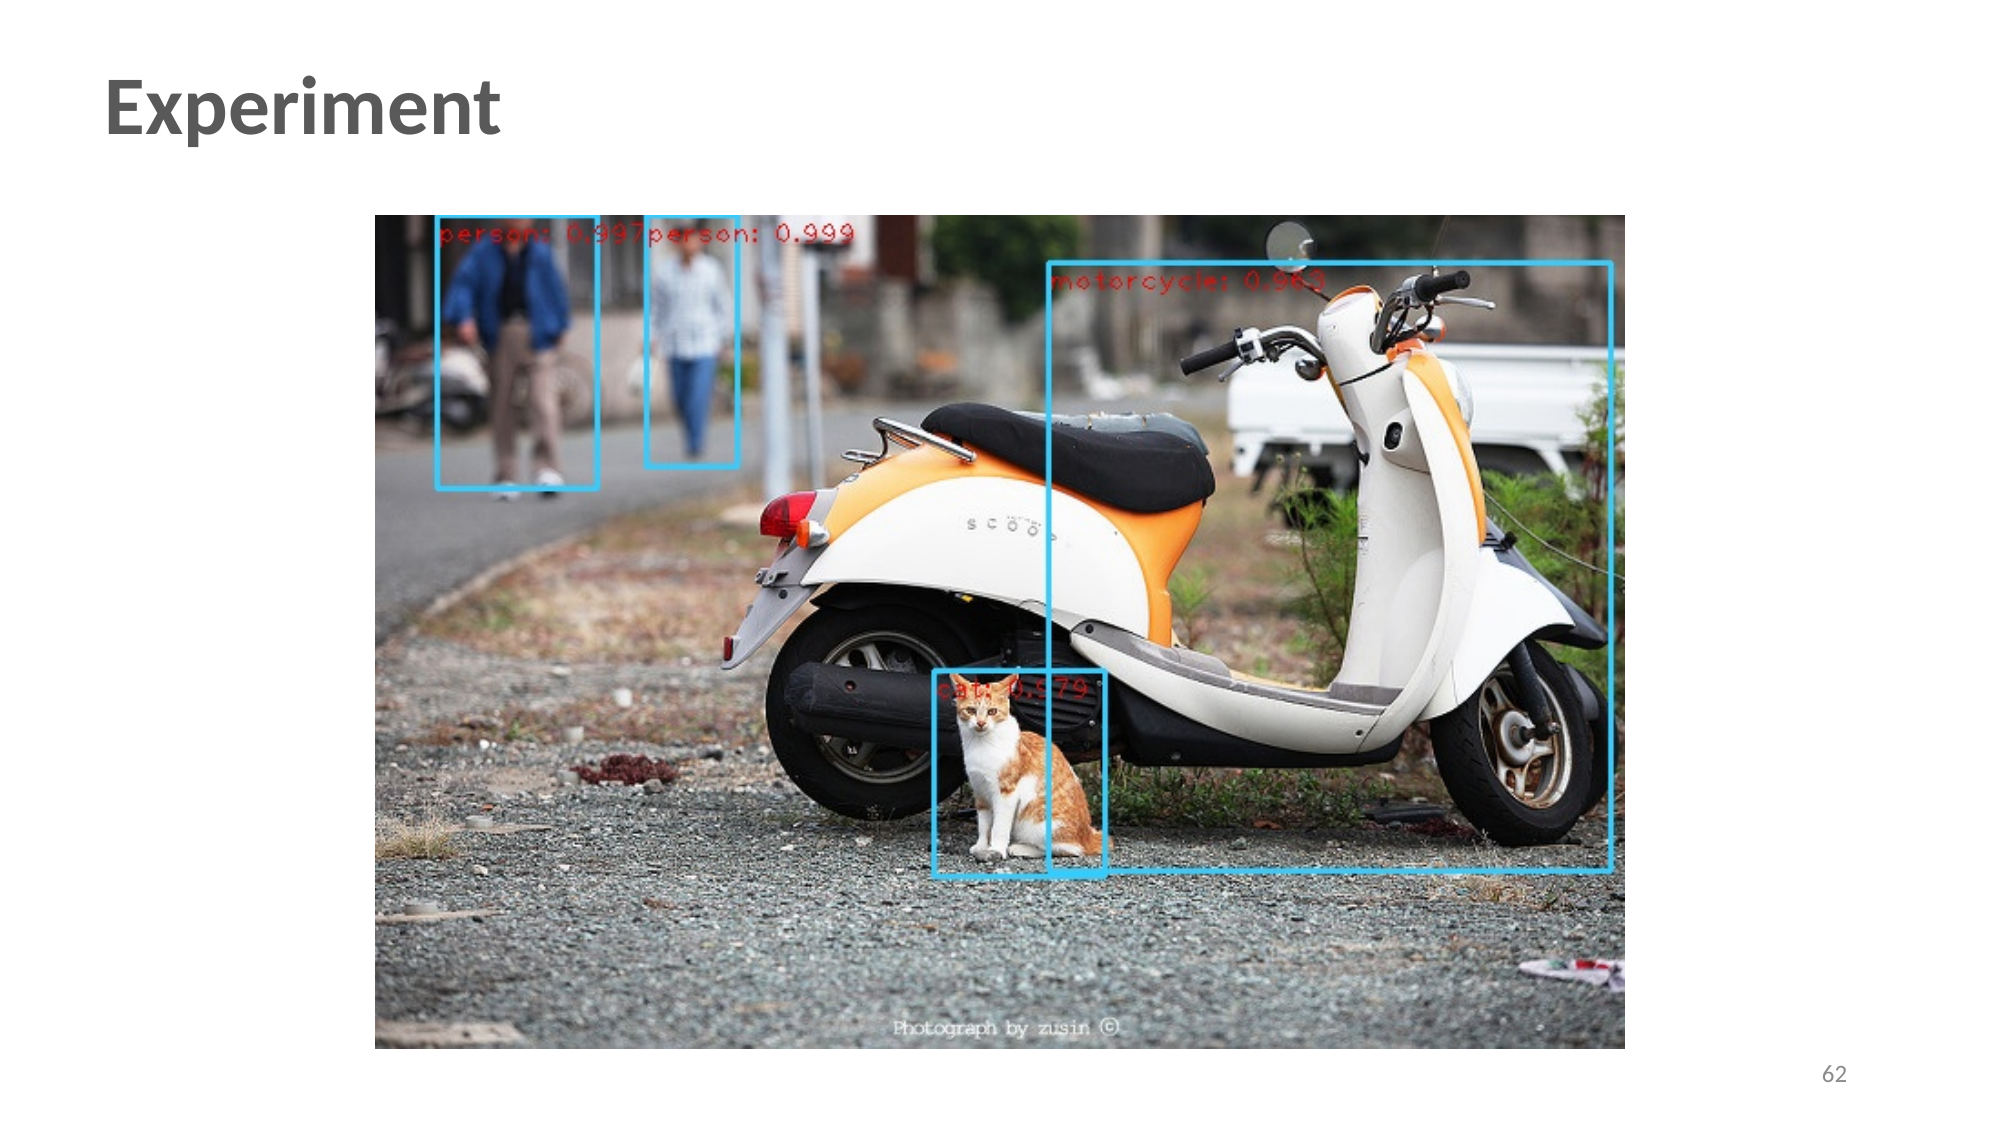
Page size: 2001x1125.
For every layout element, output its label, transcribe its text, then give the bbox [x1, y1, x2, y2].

text_box Experiment [89, 34, 1363, 167]
picture [374, 215, 1625, 1050]
slide_number 62 [1412, 1042, 1863, 1103]
